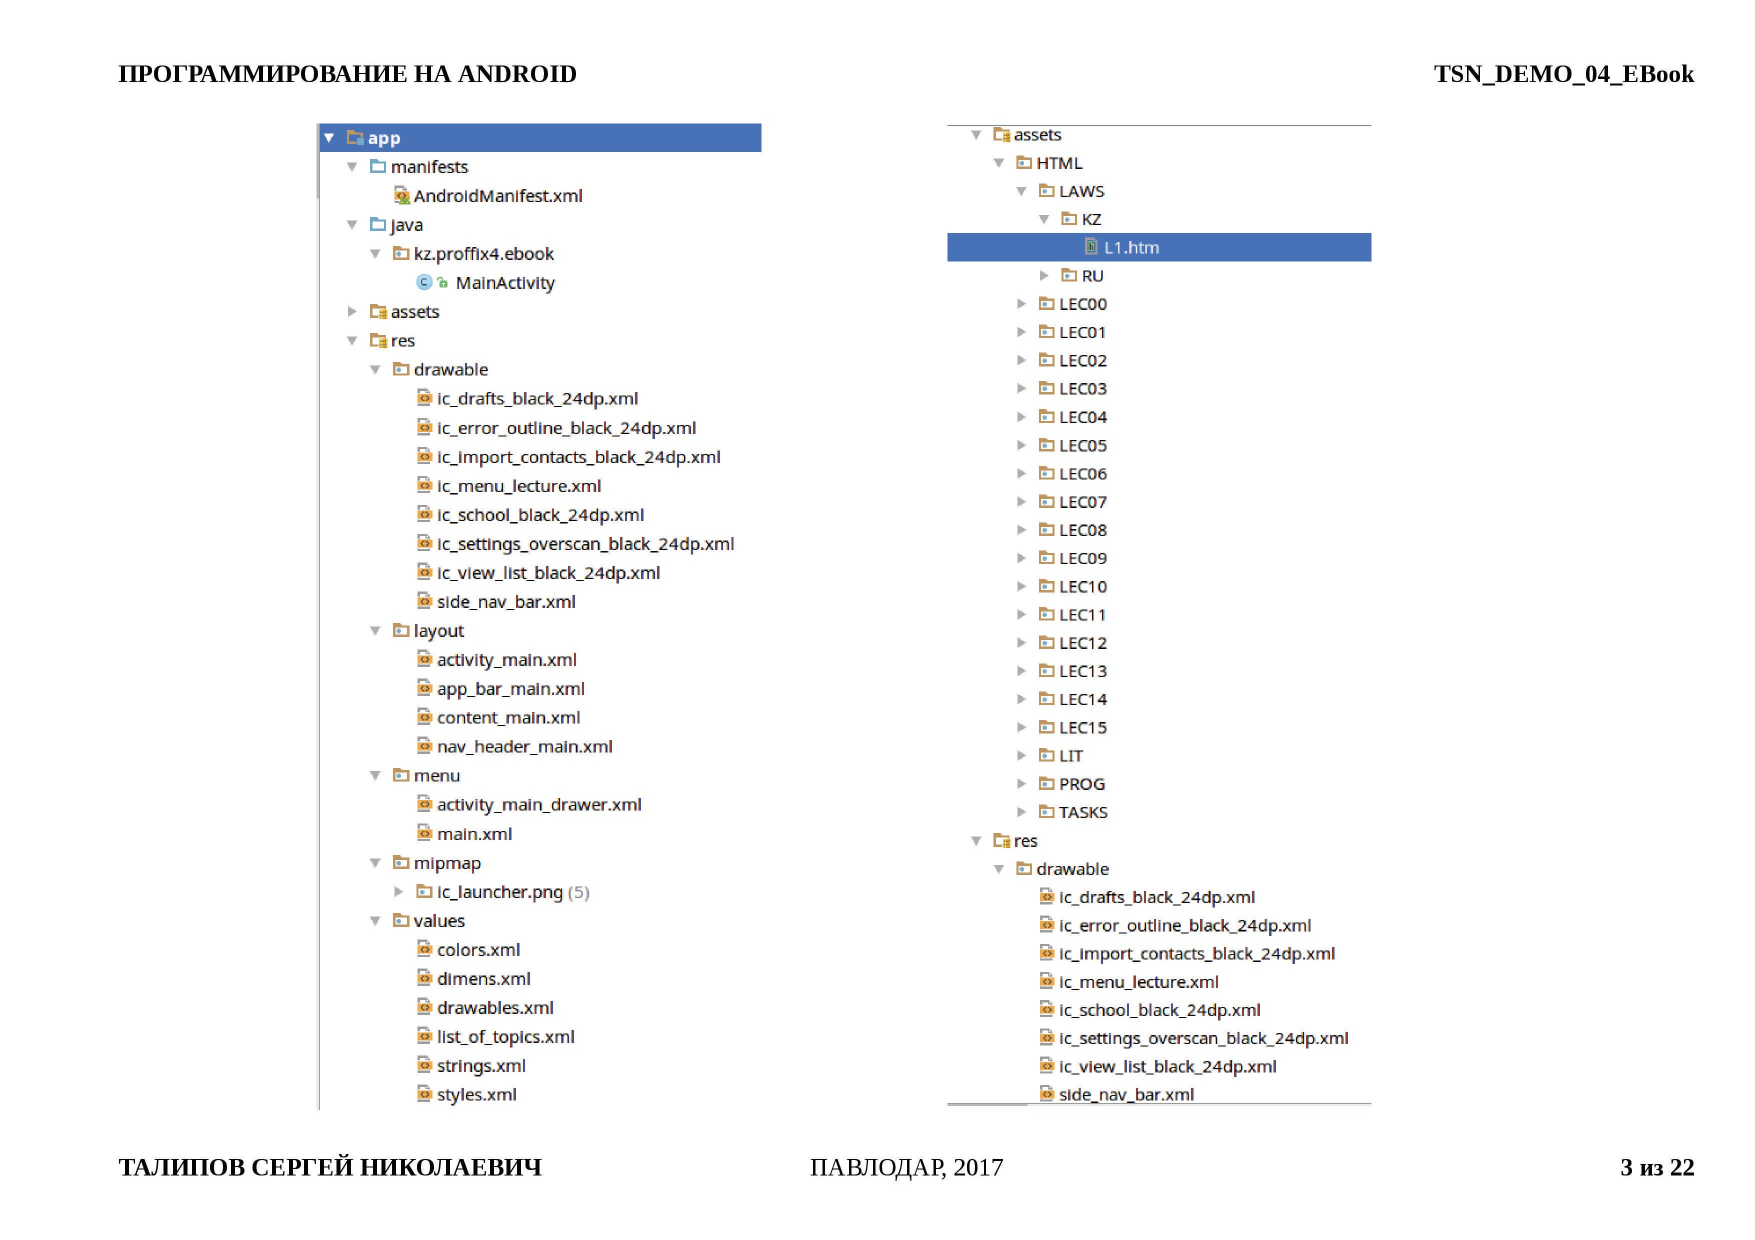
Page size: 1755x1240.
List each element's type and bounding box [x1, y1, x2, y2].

text_box [0, 0, 1754, 1240]
